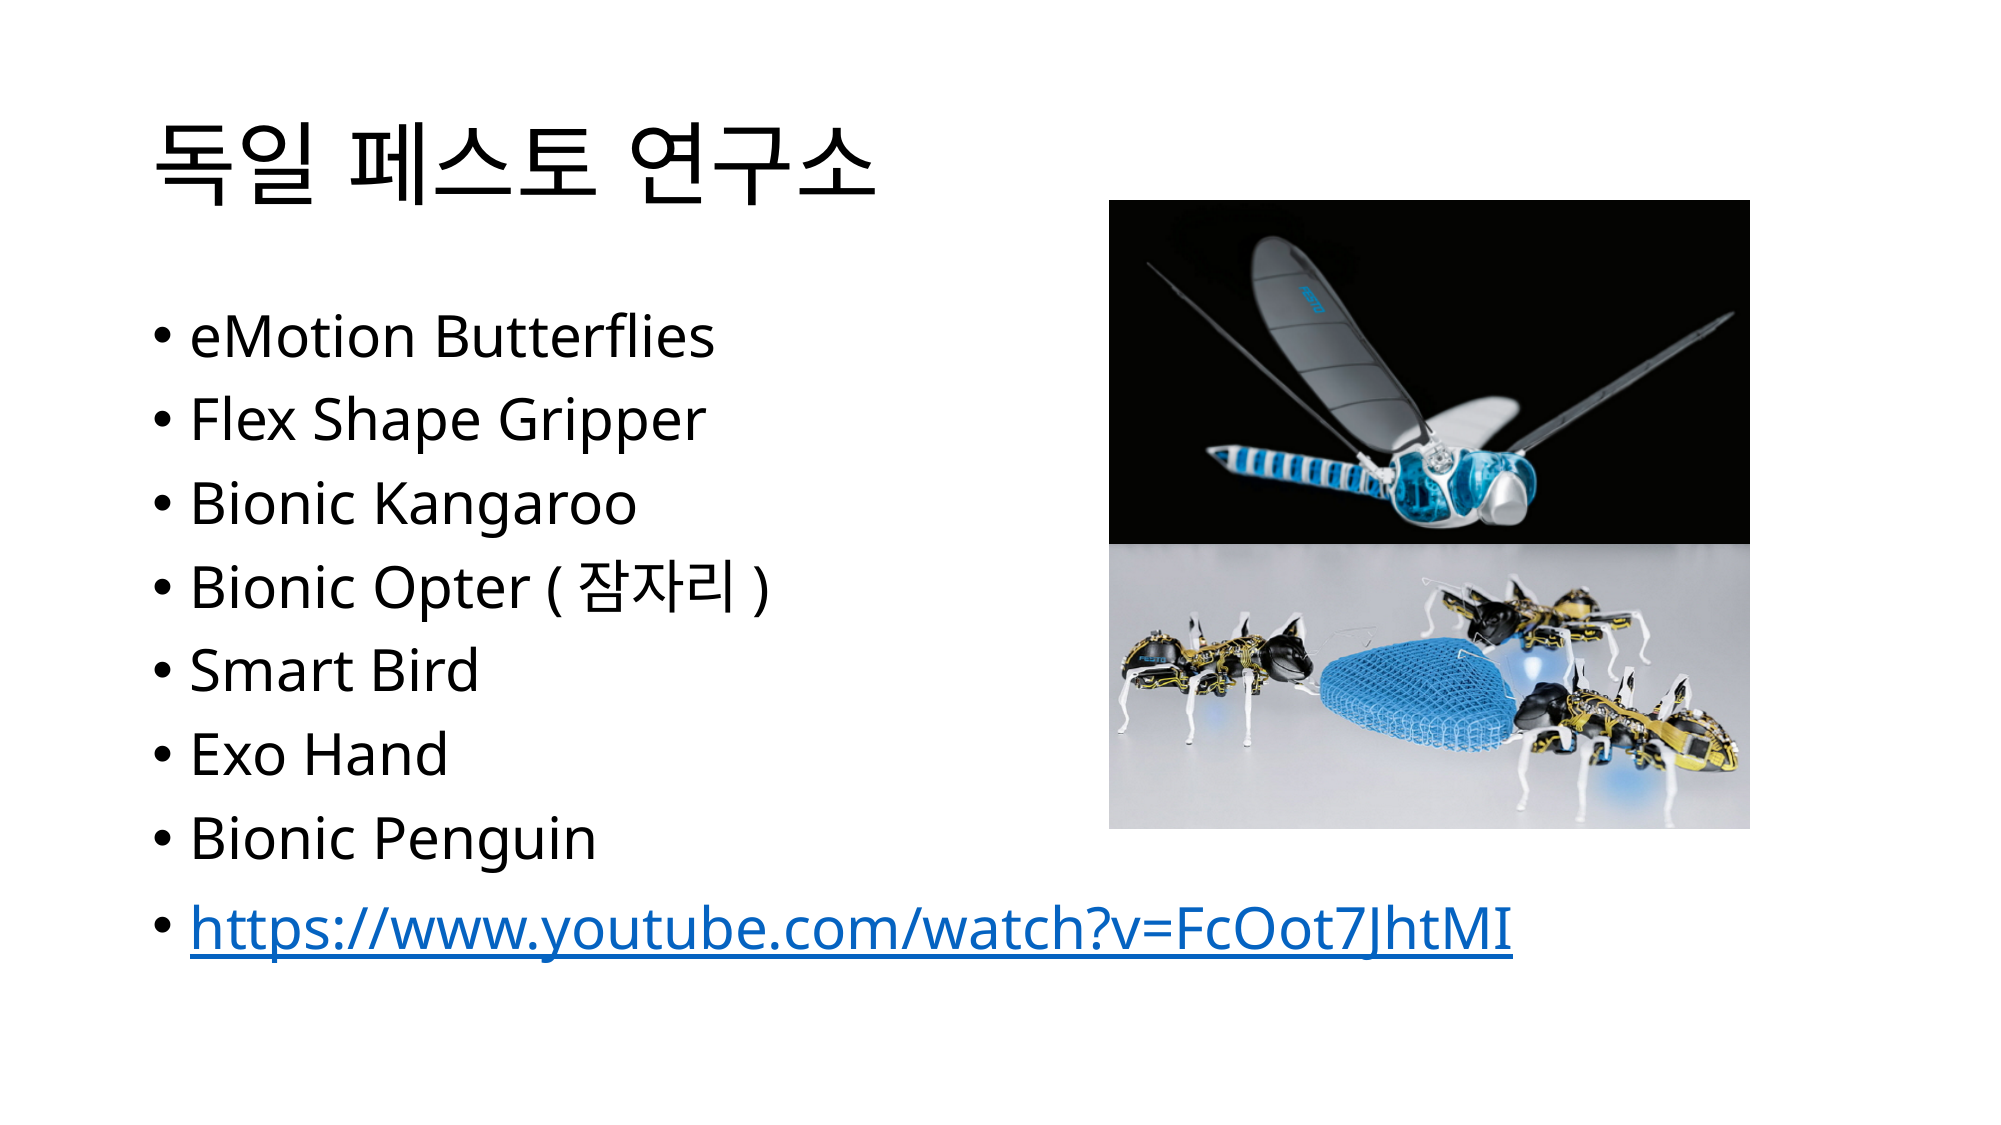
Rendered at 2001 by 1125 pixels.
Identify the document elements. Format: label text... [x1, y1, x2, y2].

list eMotion Butterflies Flex Shape Gripper Bionic Kangaroo Bionic Opter (잠자리) Smart Bird Exo Hand Bionic Penguin https://www.youtube.com/watch?v=FcOot7JhtMI [137, 299, 1863, 1014]
picture [1109, 200, 1750, 829]
title 독일 페스토 연구소 [137, 59, 1863, 278]
